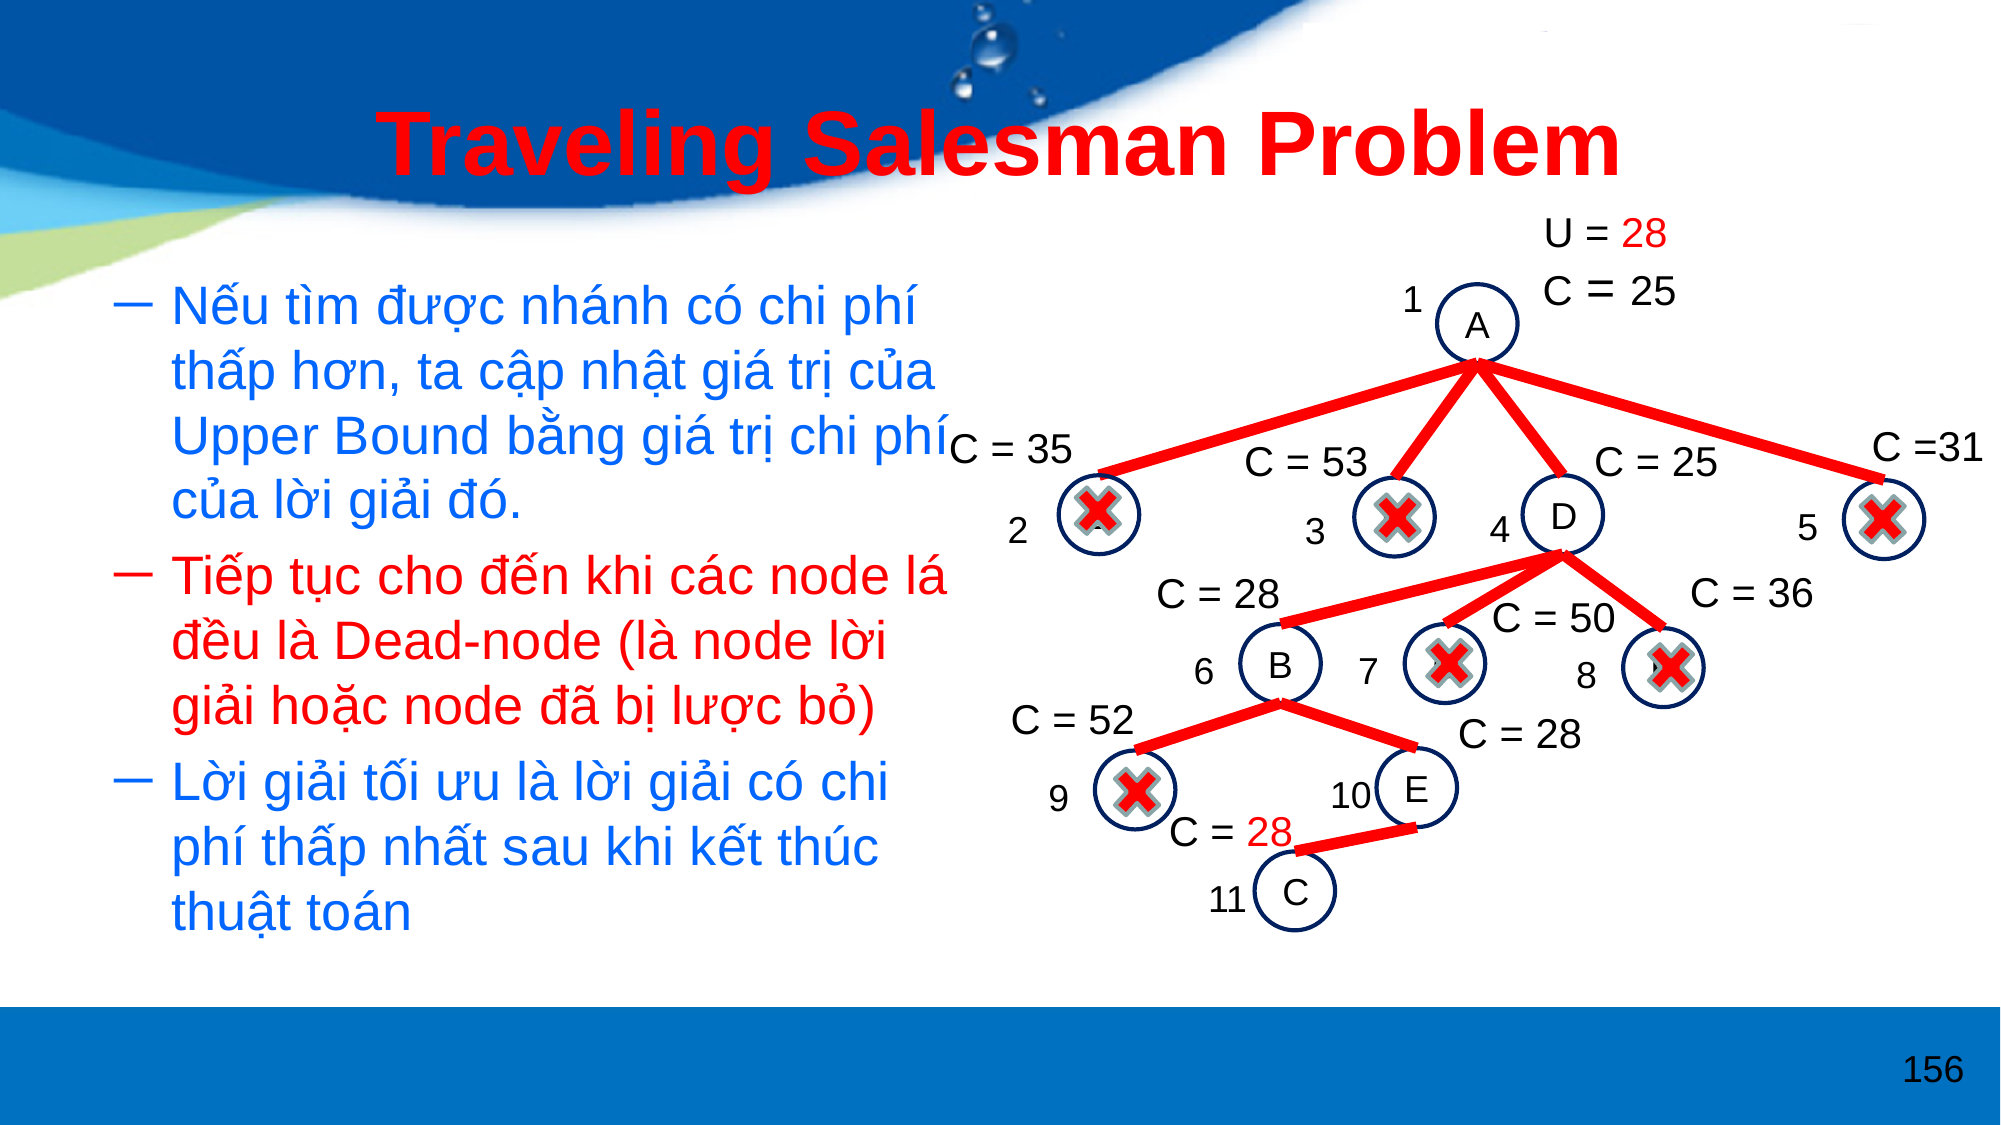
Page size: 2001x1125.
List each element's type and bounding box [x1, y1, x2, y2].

title [99, 45, 1900, 233]
list [99, 262, 984, 1005]
text_box [1527, 198, 1692, 323]
text_box [934, 267, 2000, 933]
text_box [1675, 558, 1842, 623]
text_box [993, 498, 1044, 559]
text_box [1782, 495, 1834, 556]
text_box [1179, 639, 1230, 700]
picture [0, 0, 2001, 1125]
text_box [1033, 766, 1085, 826]
